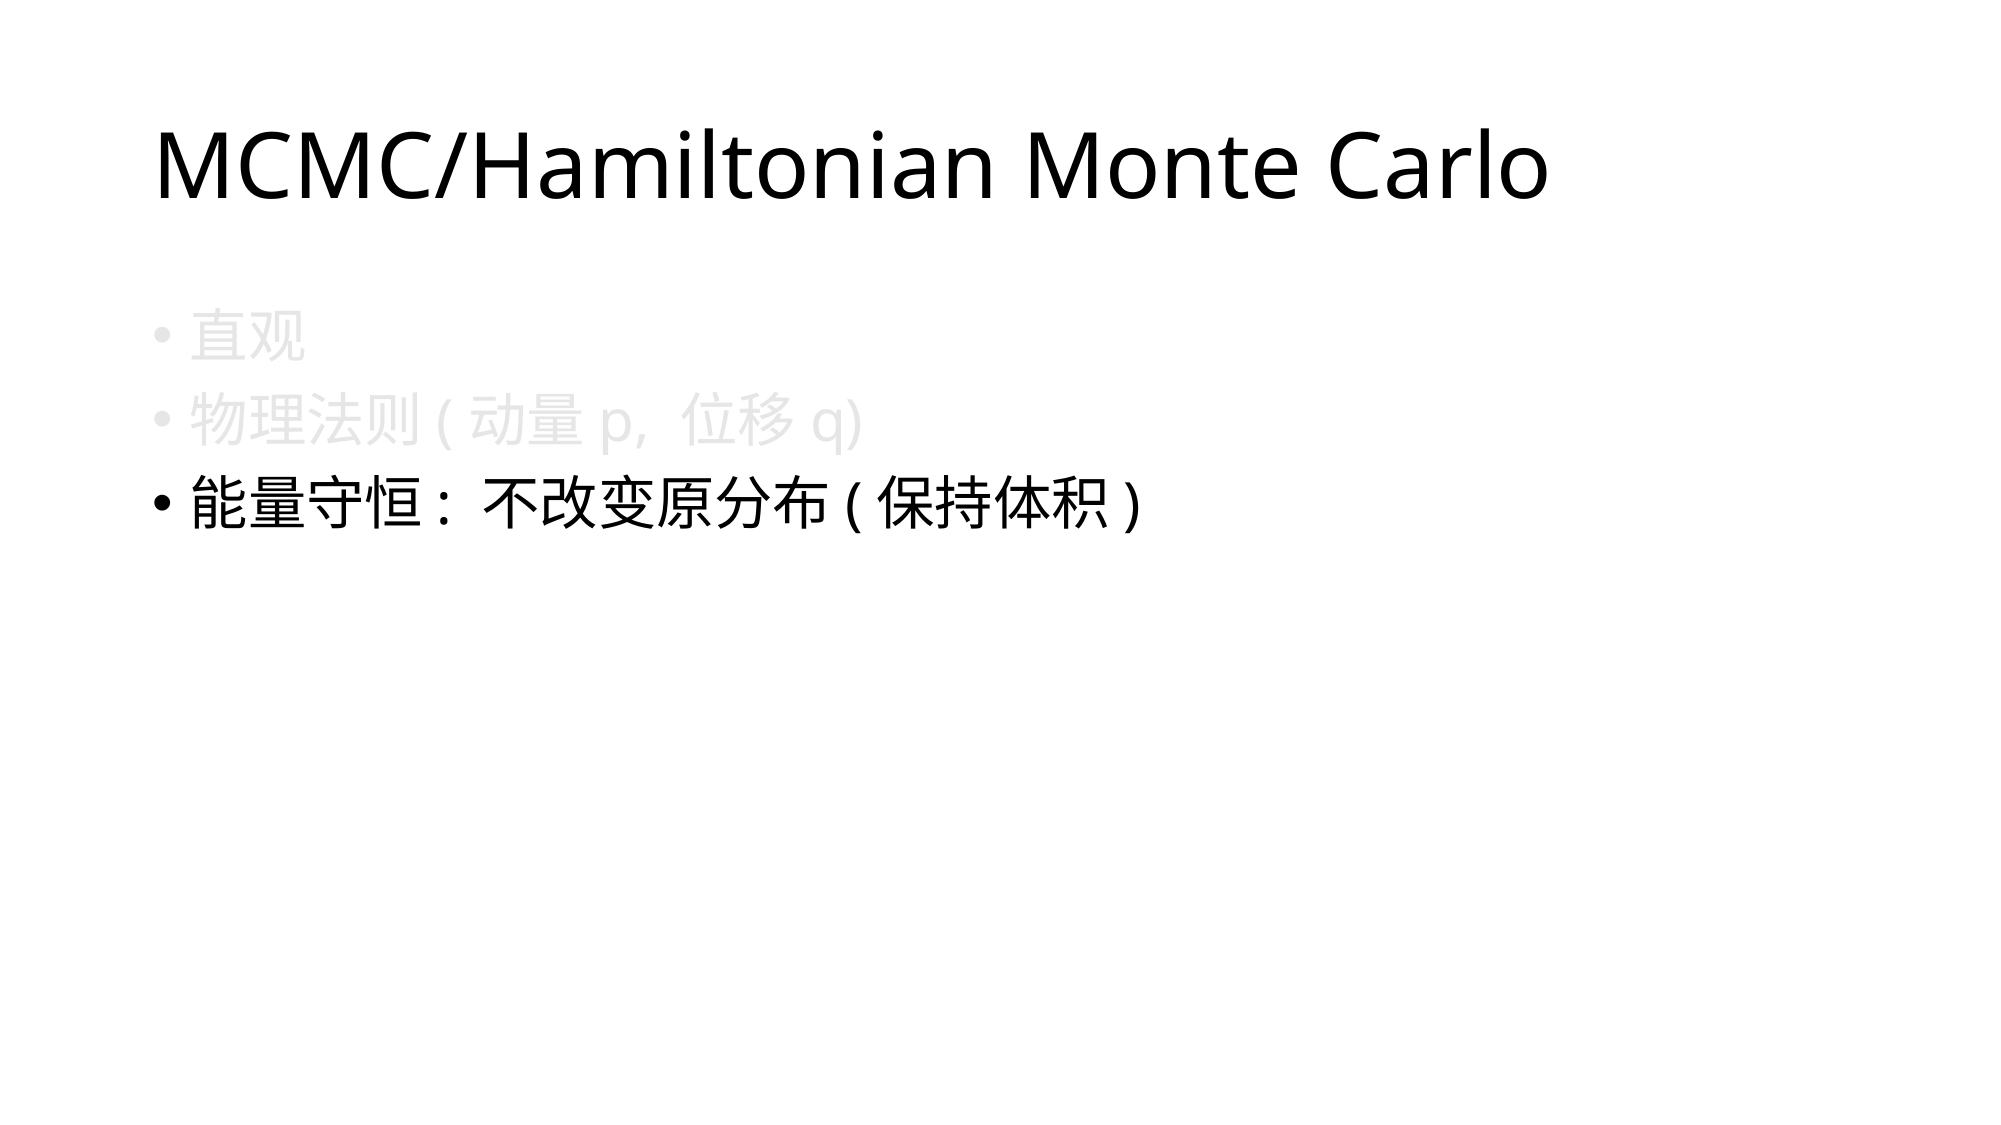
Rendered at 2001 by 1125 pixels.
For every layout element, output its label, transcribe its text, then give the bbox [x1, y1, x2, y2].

title MCMC/Hamiltonian Monte Carlo [137, 59, 1863, 278]
